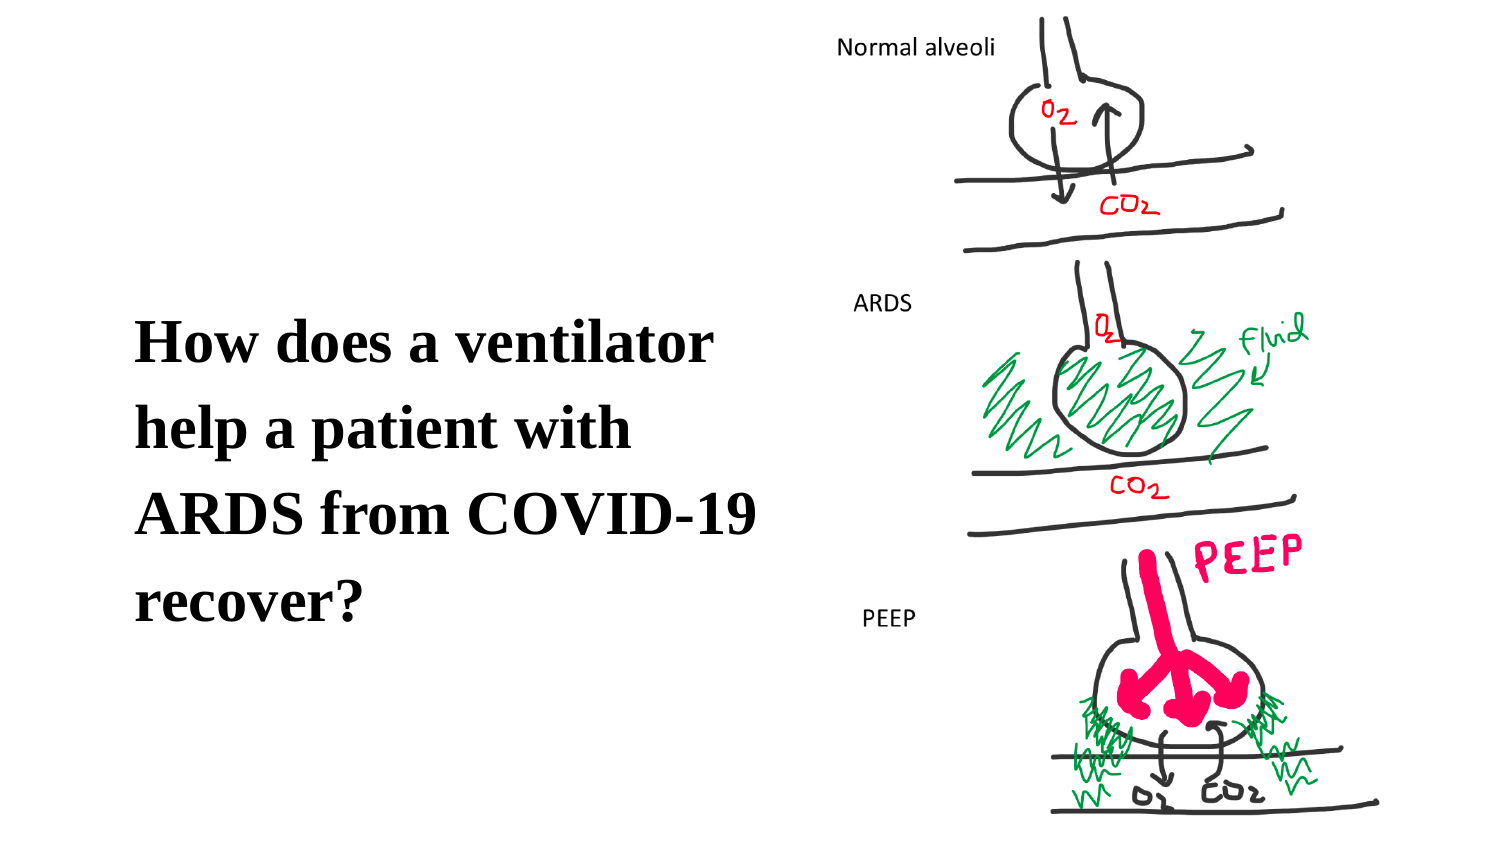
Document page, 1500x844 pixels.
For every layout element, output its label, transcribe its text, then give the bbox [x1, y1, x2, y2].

picture [829, 0, 1406, 844]
text_box How does a ventilator help a patient with ARDS from COVID-19 recover? [119, 273, 785, 415]
